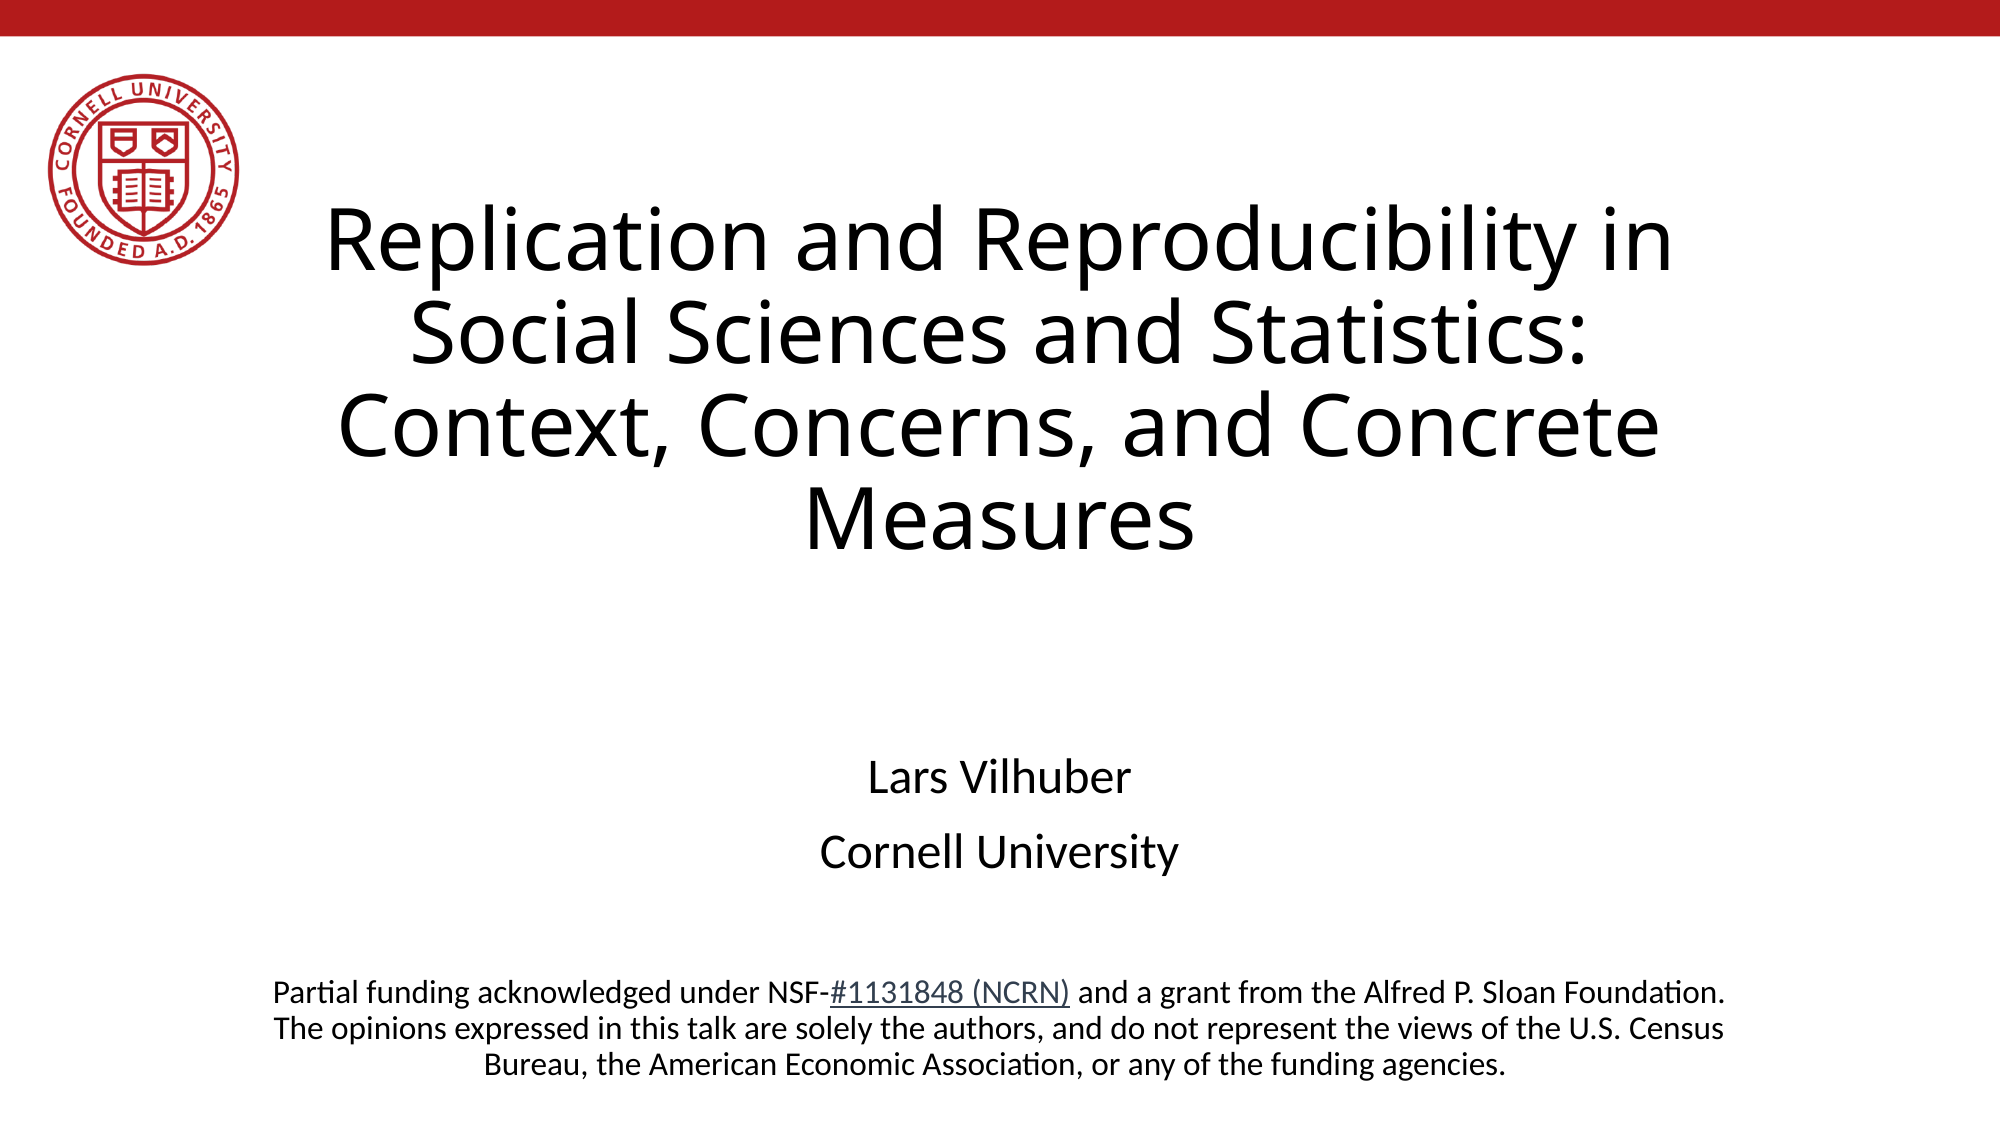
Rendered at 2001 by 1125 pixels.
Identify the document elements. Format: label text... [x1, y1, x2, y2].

title Replication and Reproducibility in Social Sciences and Statistics: Context, Concerns, and Concrete Measures [249, 184, 1750, 576]
subtitle Lars Vilhuber Cornell University Partial funding acknowledged under NSF-#1131848 (NCRN) and a grant from the Alfred P. Sloan Foundation. The opinions expressed in this talk are solely the authors, and do not represent the views of the U.S. Census Bureau, the American Economic Association, or any of the funding agencies. [249, 743, 1750, 1095]
picture [39, 65, 267, 274]
